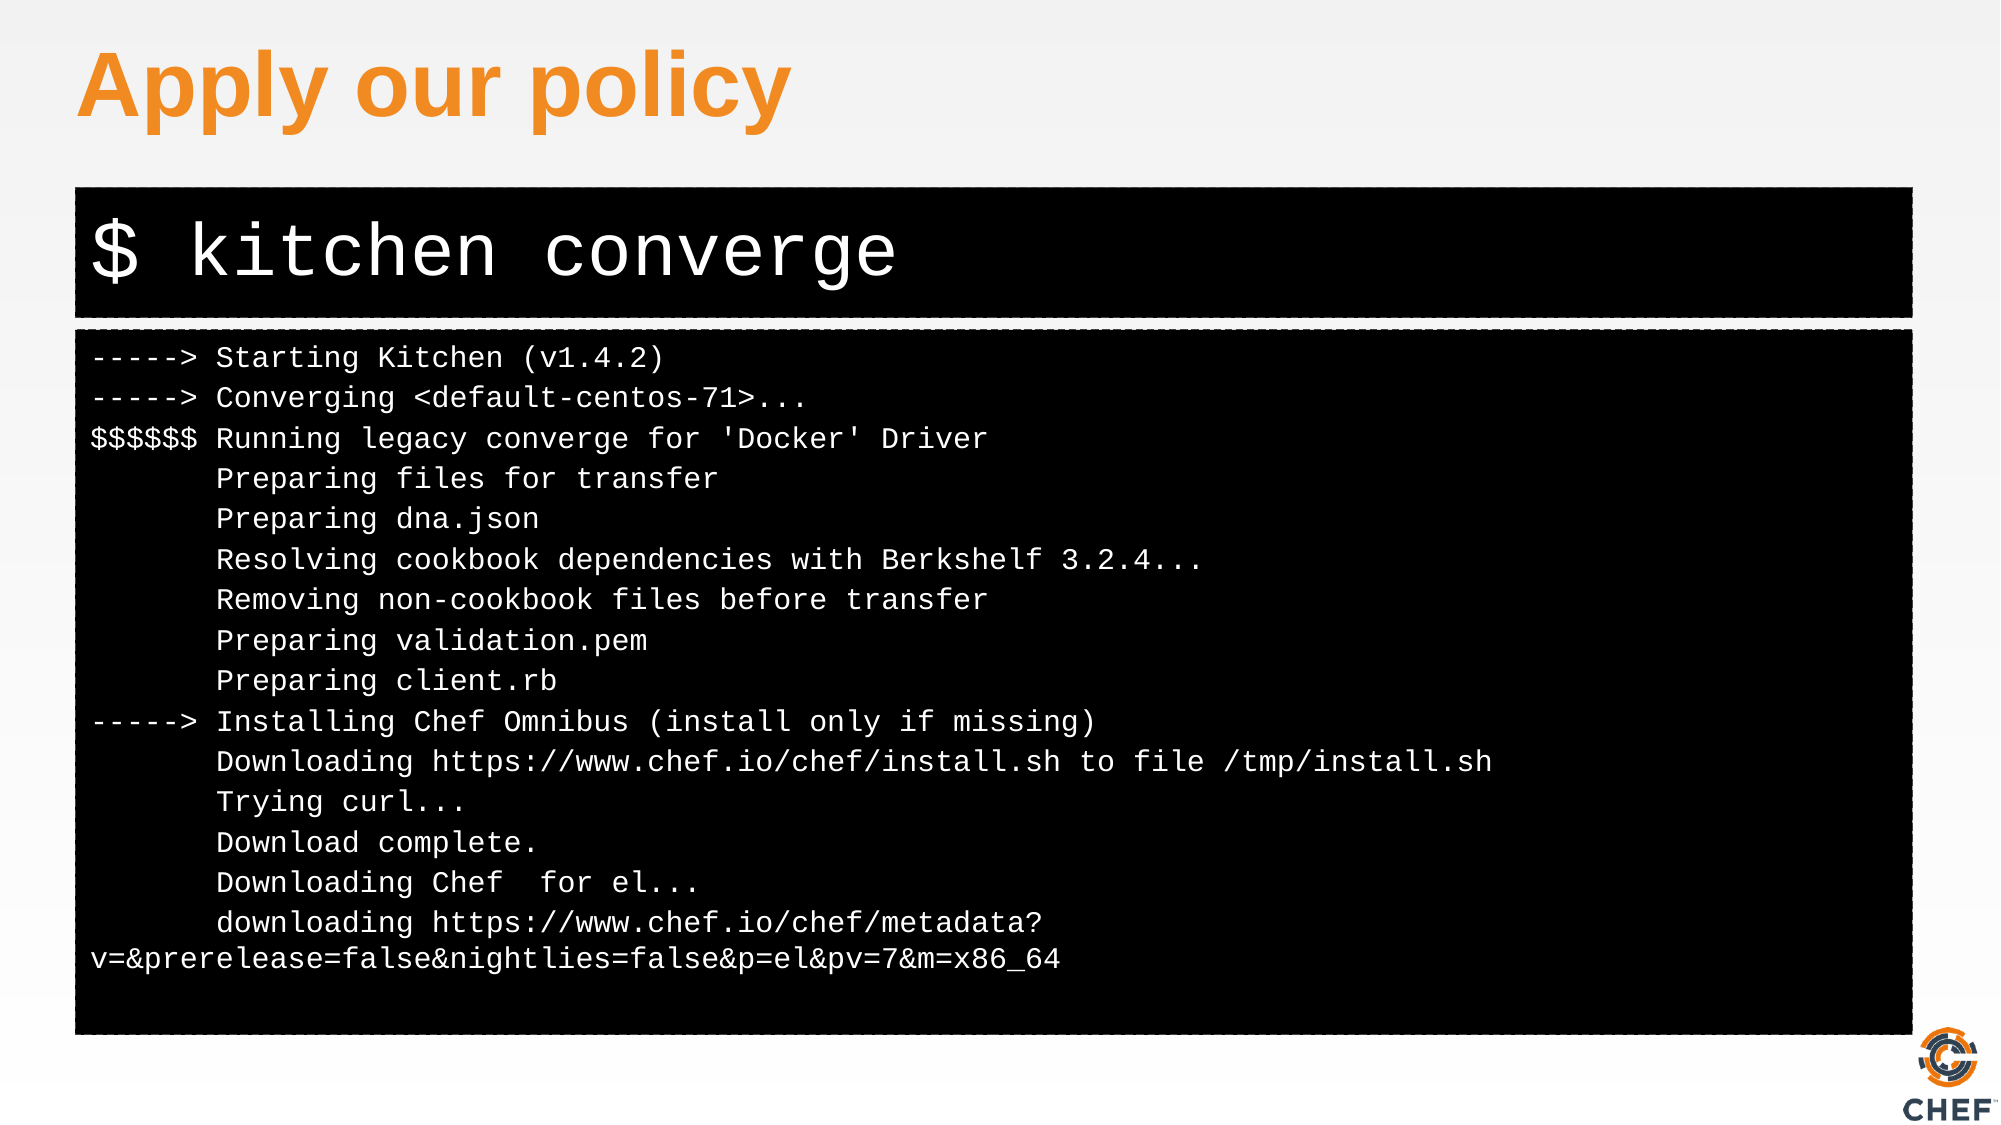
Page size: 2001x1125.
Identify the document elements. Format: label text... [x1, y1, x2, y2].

picture [1903, 1027, 1998, 1121]
title Apply our policy [75, 37, 1913, 140]
list -----> Starting Kitchen (v1.4.2) -----> Converging <default-centos-71>... $$$$$$ Running legacy converge for 'Docker' Driver Preparing files for transfer Preparing dna.json Resolving cookbook dependencies with Berkshelf 3.2.4... Removing non-cookbook files before transfer Preparing validation.pem Preparing client.rb -----> Installing Chef Omnibus (install only if missing) Downloading https://www.chef.io/chef/install.sh to file /tmp/install.sh Trying curl... Download complete. Downloading Chef for el... downloading https://www.chef.io/chef/metadata?v=&prerelease=false&nightlies=false&p=el&pv=7&m=x86_64 [75, 329, 1913, 1035]
list kitchen converge [172, 201, 1908, 291]
